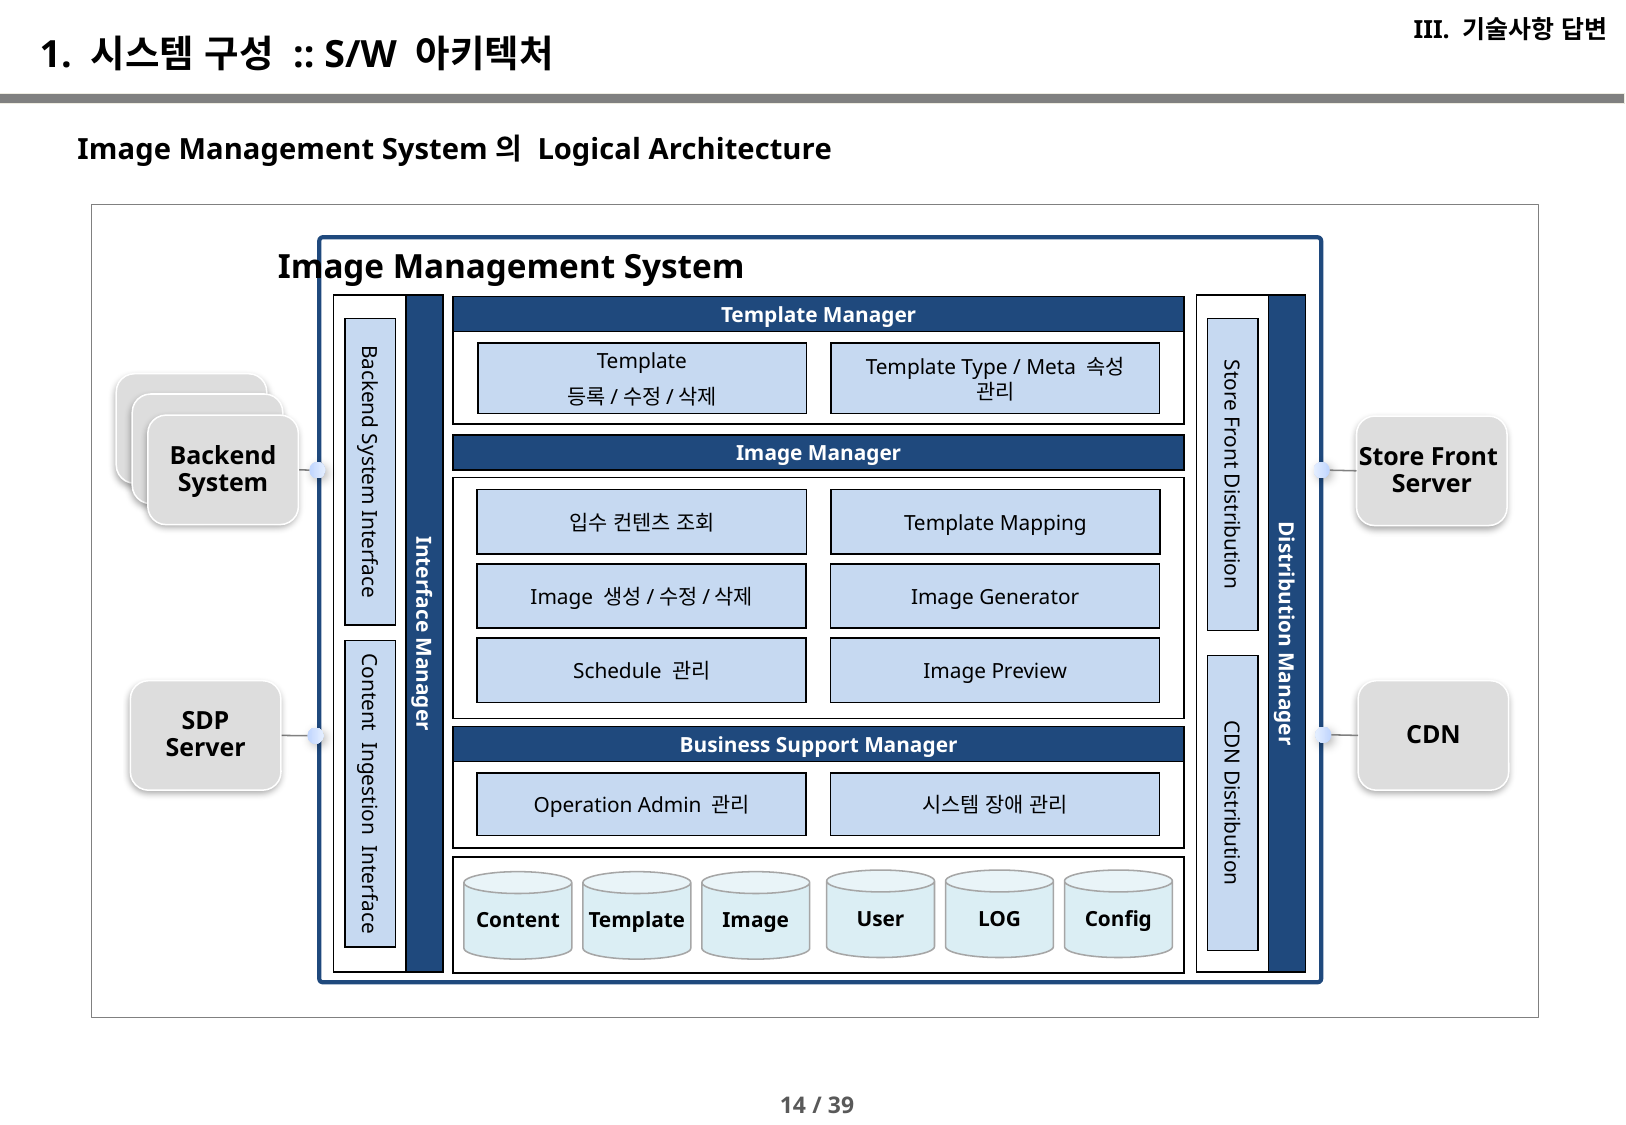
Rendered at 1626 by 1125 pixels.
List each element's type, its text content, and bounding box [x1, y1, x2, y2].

list Image Management System의 Logical Architecture [62, 115, 1563, 174]
text_box III. 기술사항 답변 [1264, 0, 1623, 52]
title 1. 시스템 구성 :: S/W 아키텍처 [24, 21, 1047, 85]
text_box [115, 237, 1509, 983]
text_box [91, 204, 1539, 1018]
